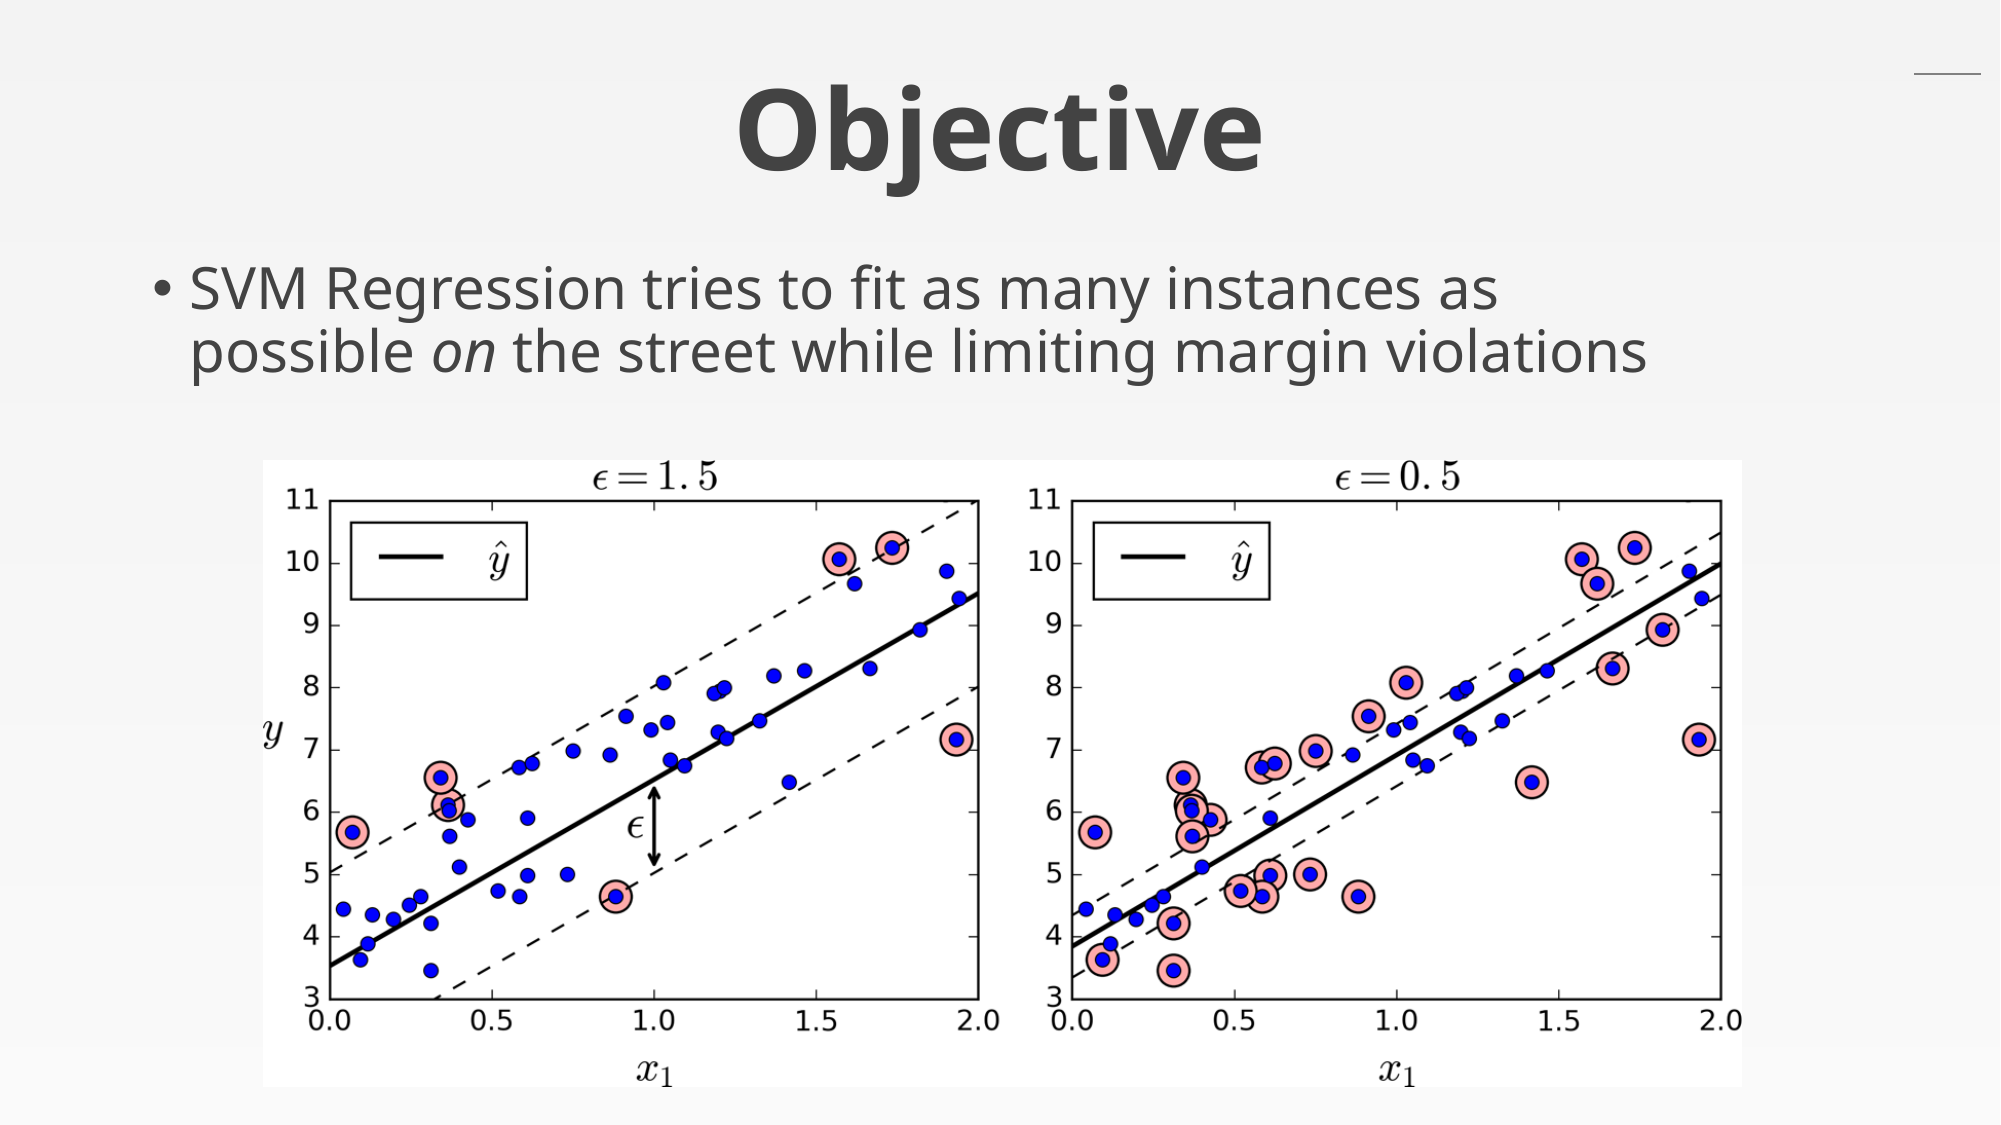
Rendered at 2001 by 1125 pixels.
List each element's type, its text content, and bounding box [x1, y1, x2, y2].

picture [263, 460, 1742, 1087]
list SVM Regression tries to fit as many instances as possible on the street while limiting margin violations [137, 251, 1863, 1014]
title Objective [0, 43, 2000, 224]
